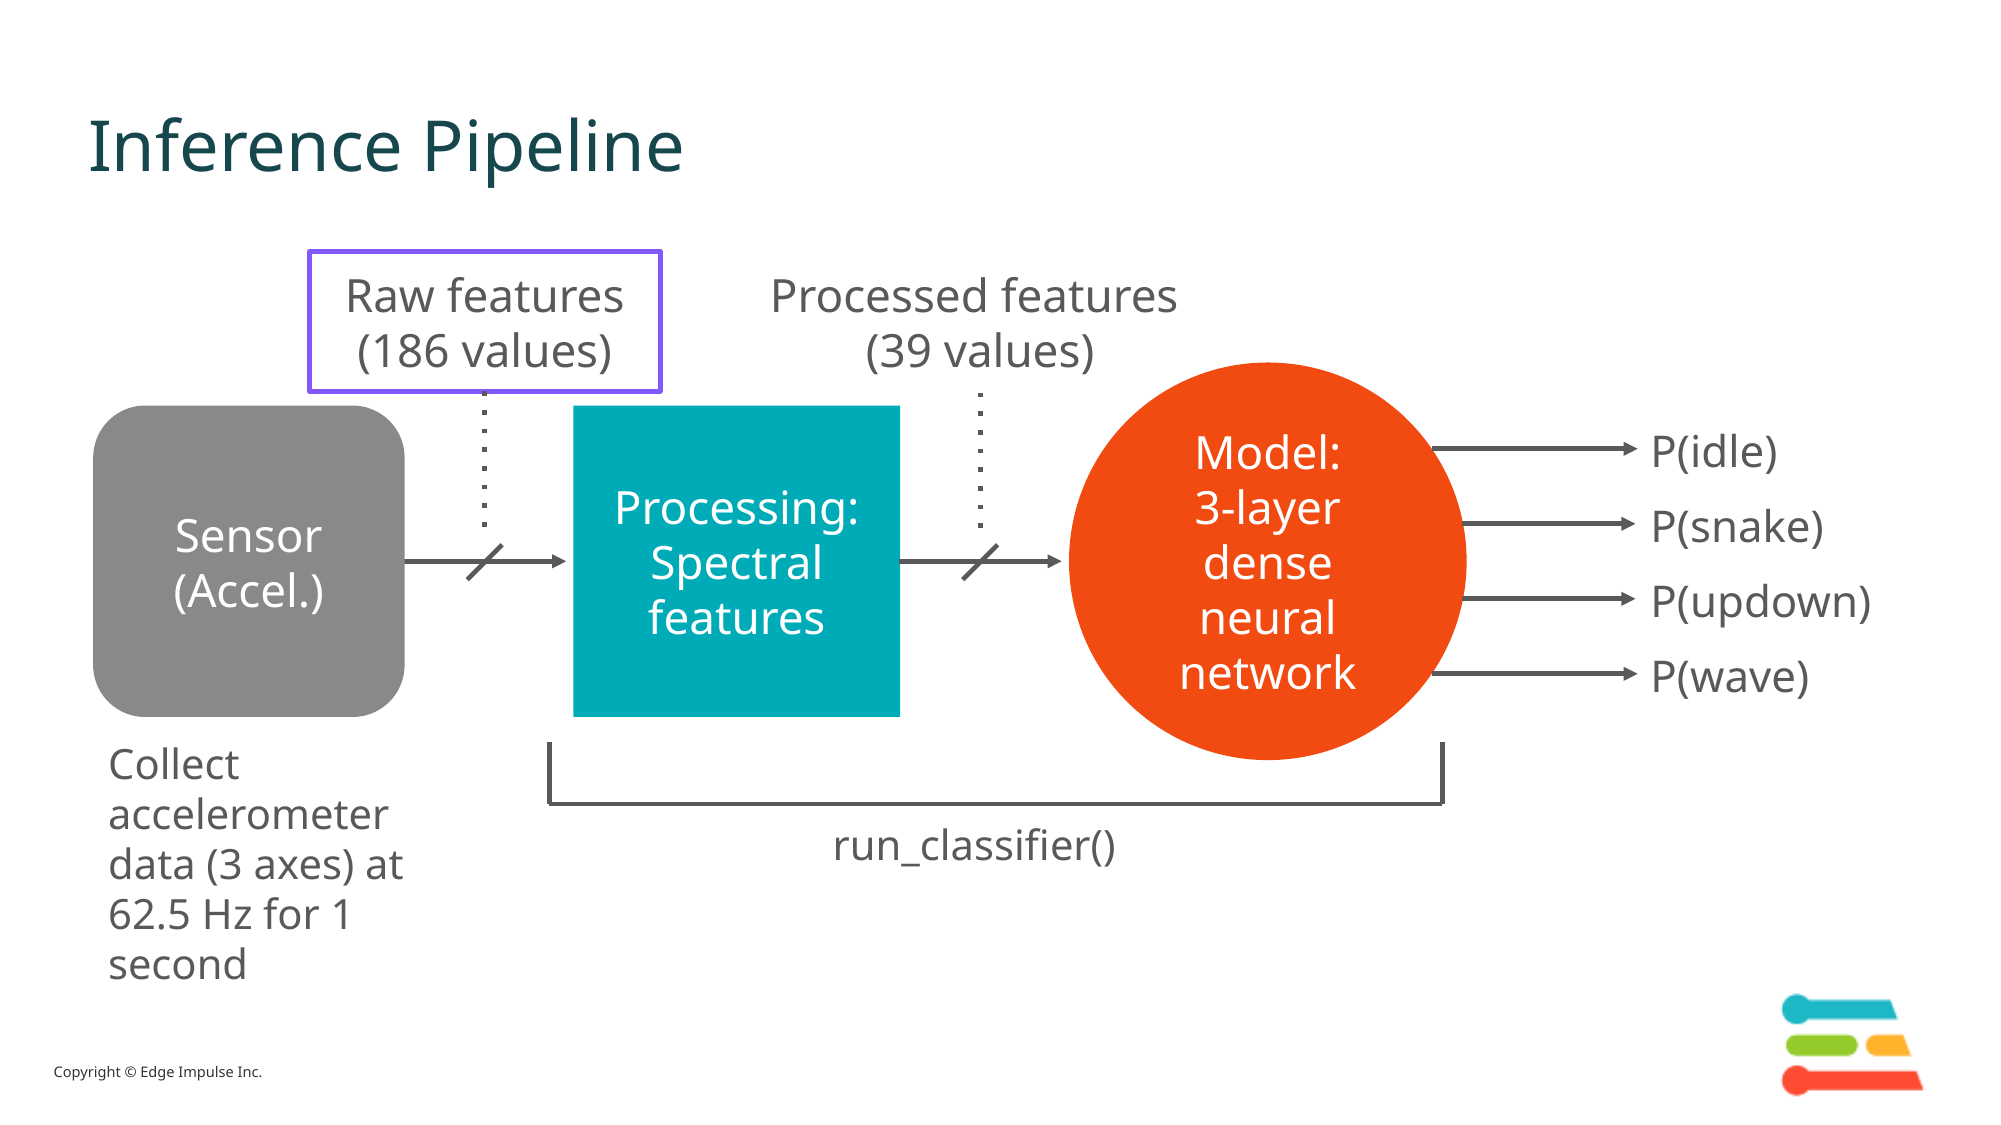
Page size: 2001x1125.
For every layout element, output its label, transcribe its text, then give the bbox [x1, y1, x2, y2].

text_box P(wave) [1635, 633, 1932, 716]
text_box Processed features (39 values) [707, 251, 1253, 392]
picture [1747, 958, 1963, 1125]
text_box Processing: Spectral features [573, 405, 901, 717]
text_box Raw features (186 values) [309, 251, 661, 392]
text_box Collect accelerometer data (3 axes) at 62.5 Hz for 1 second [93, 722, 458, 1003]
text_box P(updown) [1635, 558, 1932, 633]
text_box Sensor (Accel.) [93, 405, 405, 717]
text_box P(idle) [1635, 408, 1932, 483]
text_box Model: 3-layer dense neural network [1069, 362, 1467, 761]
text_box P(snake) [1635, 483, 1932, 558]
title Inference Pipeline [68, 80, 1932, 206]
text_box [467, 544, 503, 580]
text_box run_classifier() [817, 812, 1183, 885]
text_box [962, 544, 998, 580]
